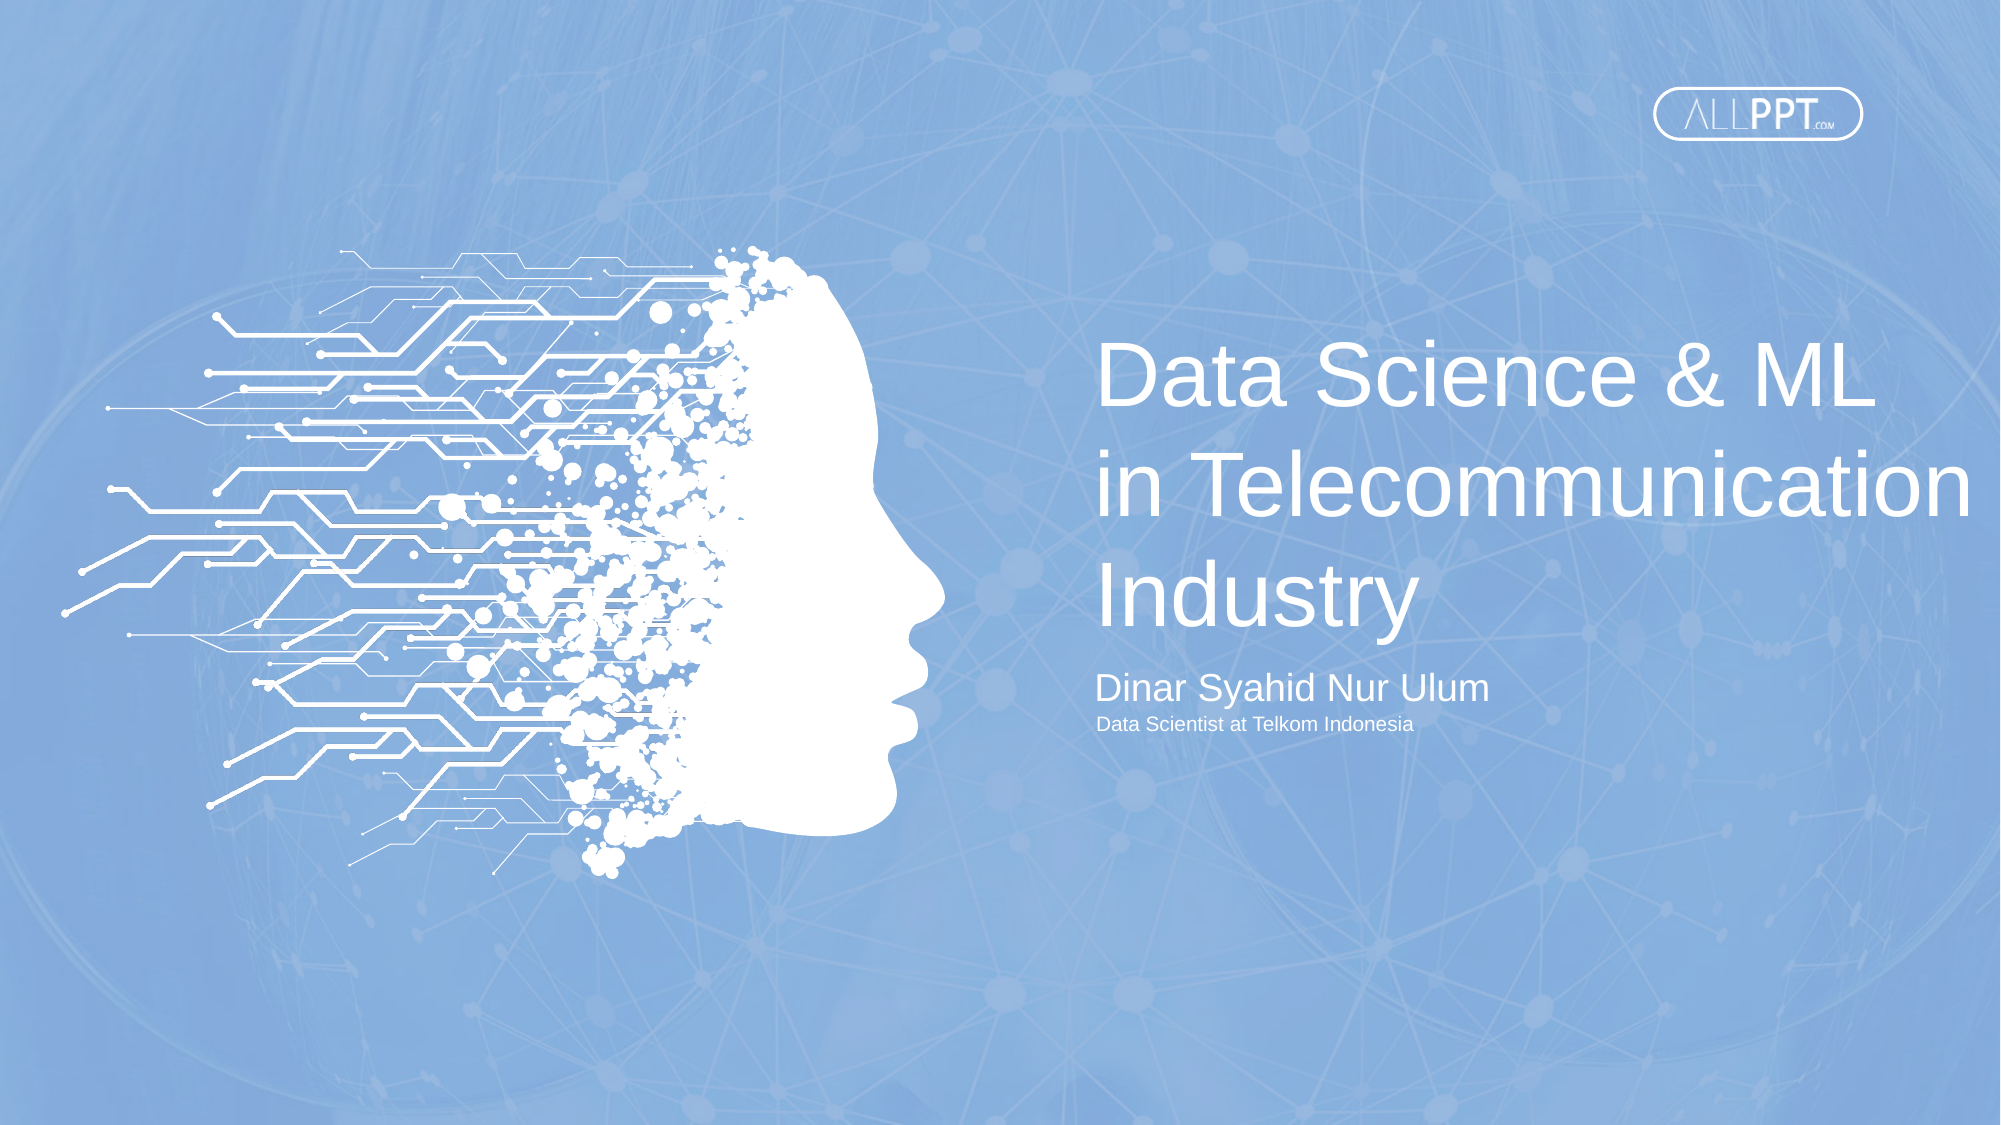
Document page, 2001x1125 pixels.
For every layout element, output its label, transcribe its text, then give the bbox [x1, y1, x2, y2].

text_box Data Scientist at Telkom Indonesia [1081, 717, 2000, 744]
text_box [1654, 88, 1862, 140]
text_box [59, 245, 944, 880]
text_box Data Science & ML in Telecommunication Industry [1079, 307, 2000, 653]
text_box Dinar Syahid Nur Ulum [1079, 655, 2000, 717]
